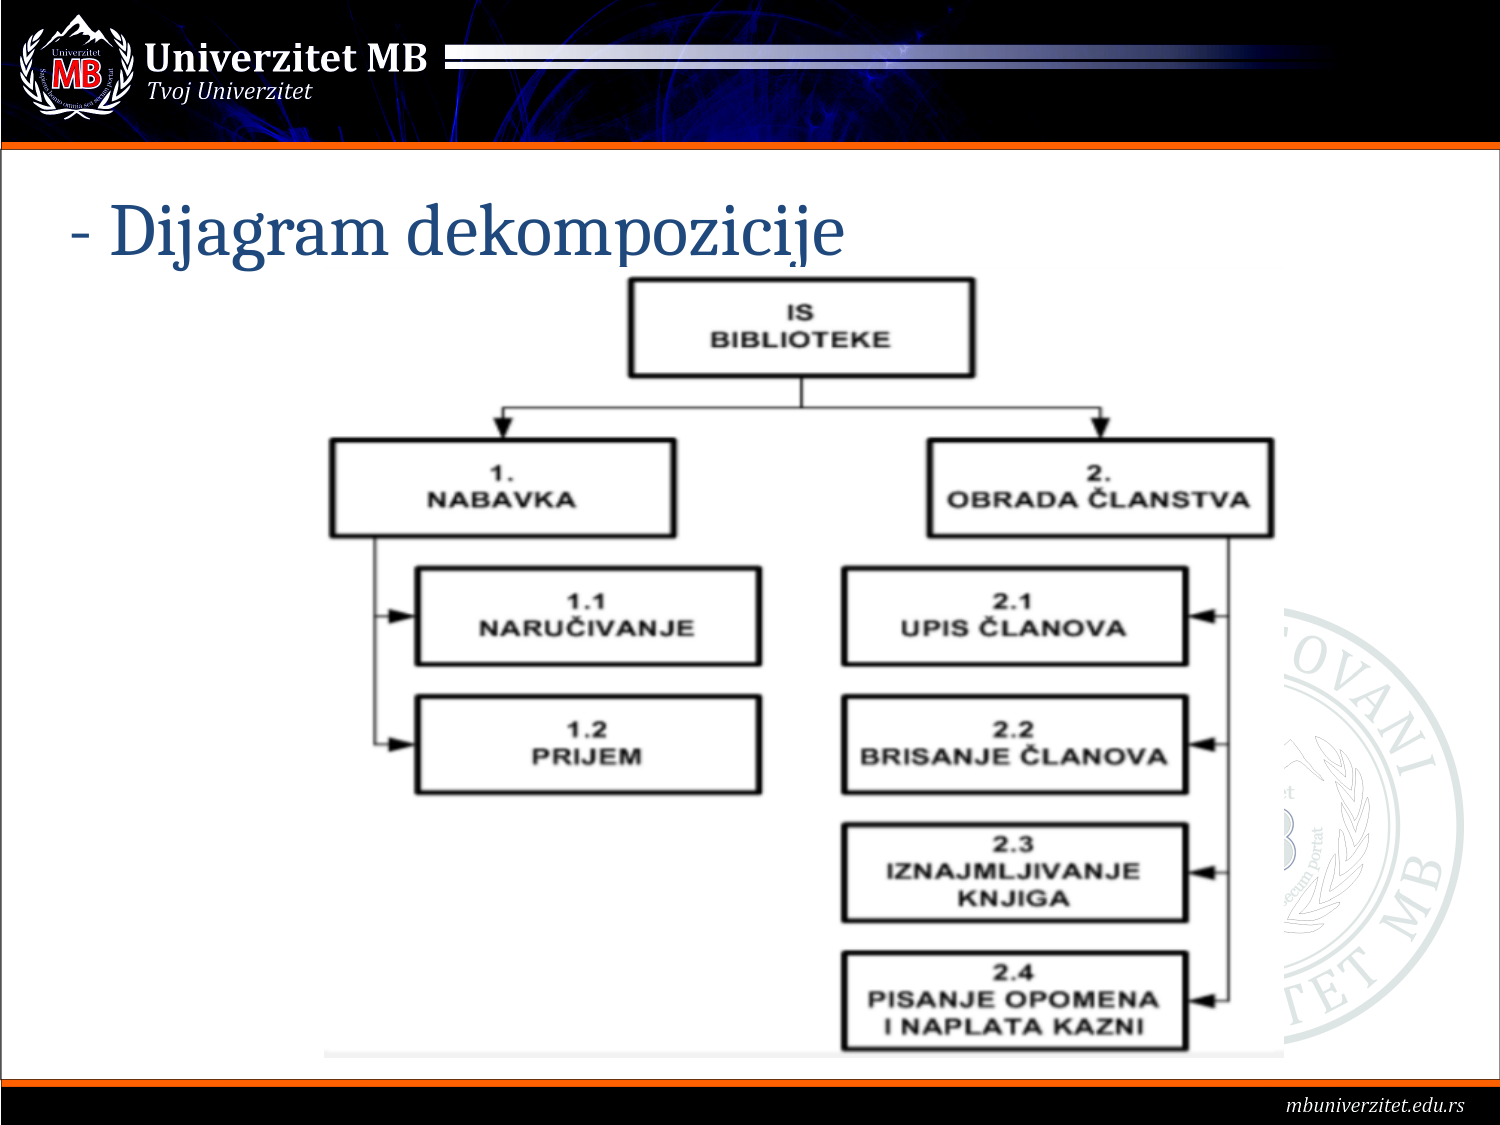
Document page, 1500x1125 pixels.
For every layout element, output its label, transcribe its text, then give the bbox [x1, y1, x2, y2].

title - Dijagram dekompozicije [53, 125, 1199, 327]
picture [0, 0, 1500, 1125]
